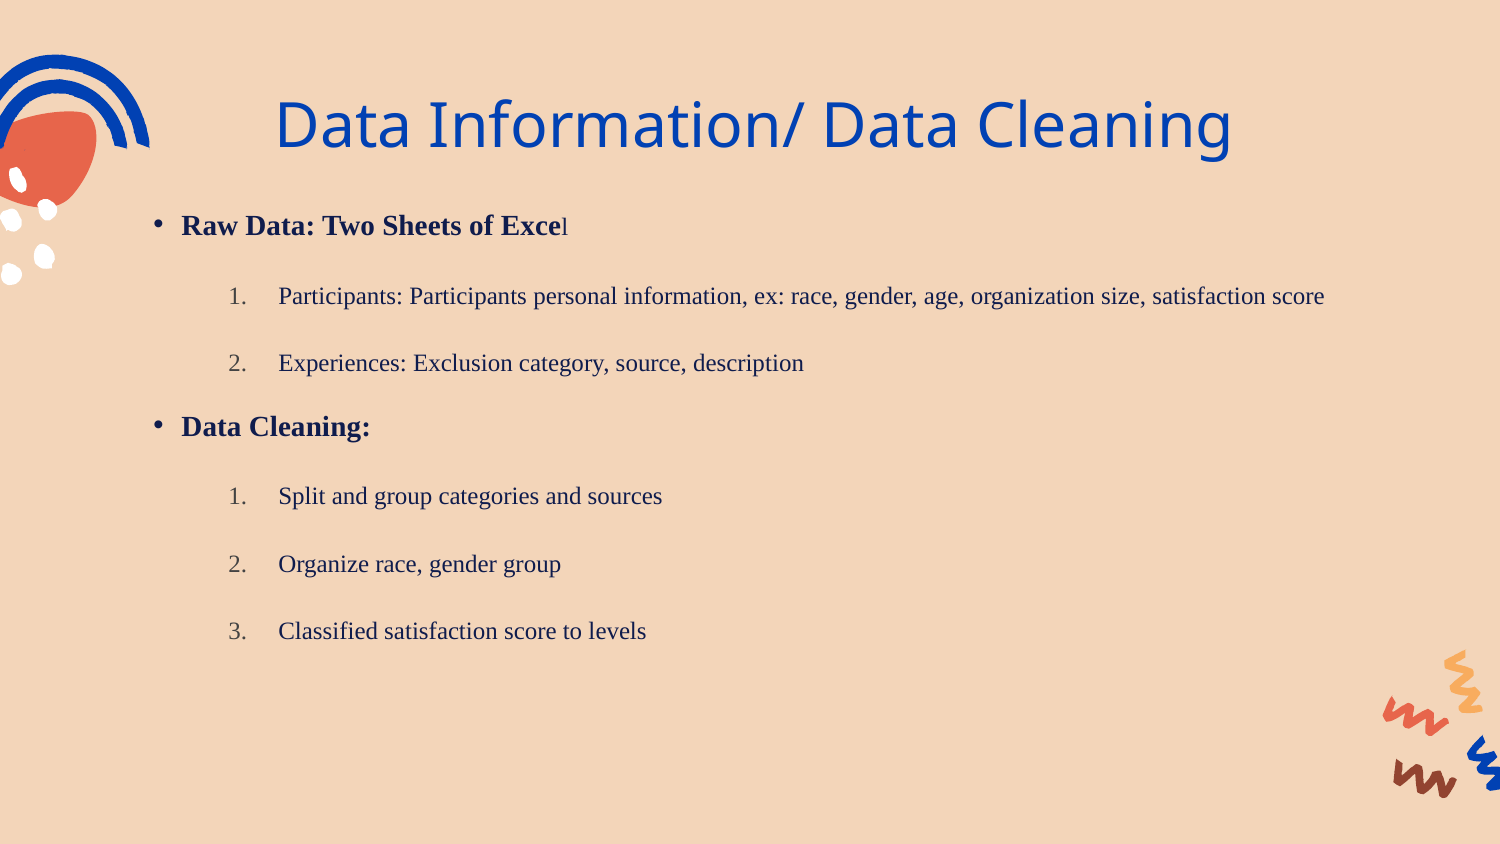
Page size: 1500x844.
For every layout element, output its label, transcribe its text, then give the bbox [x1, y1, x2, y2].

list Raw Data: Two Sheets of Excel Participants: Participants personal information, ex: race, gender, age, organization size, satisfaction score Experiences: Exclusion category, source, description Data Cleaning: Split and group categories and sources Organize race, gender group Classified satisfaction score to levels [113, 191, 1387, 770]
title Data Information/ Data Cleaning [126, 70, 1400, 164]
